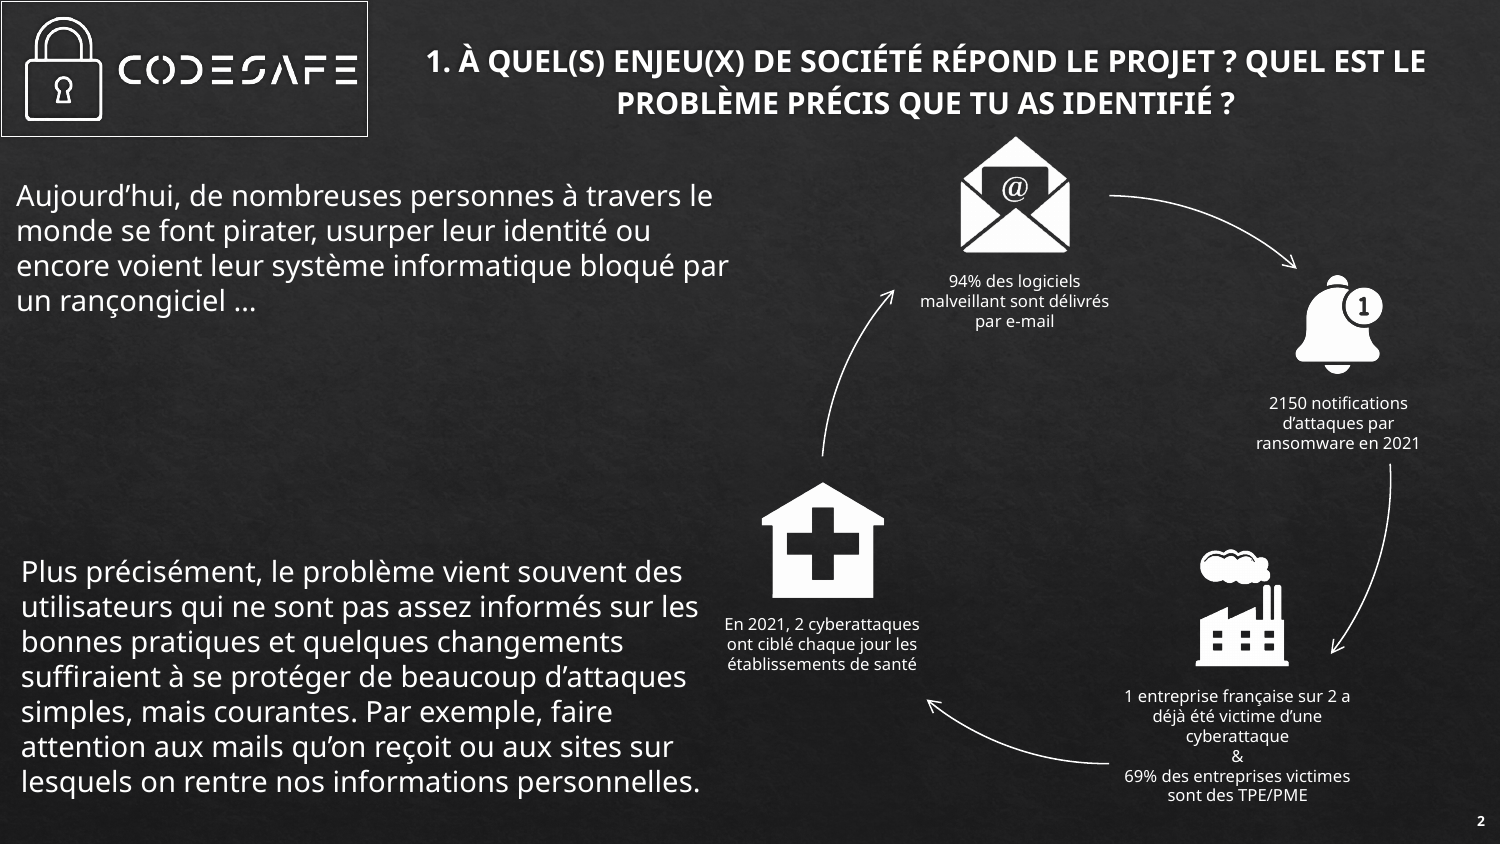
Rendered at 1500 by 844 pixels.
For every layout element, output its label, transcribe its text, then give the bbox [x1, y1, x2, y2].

text_box [822, 289, 1106, 480]
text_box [1237, 274, 1441, 462]
picture [0, 0, 1500, 844]
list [1, 0, 368, 137]
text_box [1105, 545, 1370, 815]
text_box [705, 480, 940, 703]
text_box Plus précisément, le problème vient souvent des utilisateurs qui ne sont pas assez informés sur les bonnes pratiques et quelques changements suffiraient à se protéger de beaucoup d’attaques simples, mais courantes. Par exemple, faire attention aux mails qu’on reçoit ou aux sites sur lesquels on rentre nos informations personnelles. [6, 545, 732, 806]
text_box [898, 83, 1132, 339]
text_box Aujourd’hui, de nombreuses personnes à travers le monde se font pirater, usurper leur identité ou encore voient leur système informatique bloqué par un rançongiciel … [1, 170, 750, 325]
slide_number 2 [1432, 799, 1500, 844]
text_box [928, 479, 1108, 764]
text_box [1106, 196, 1297, 479]
text_box [1107, 463, 1391, 587]
title 1. À quel(s) enjeu(x) de société répond le projet ? Quel est le problème précis que tu as identifié ? [405, 22, 1447, 137]
